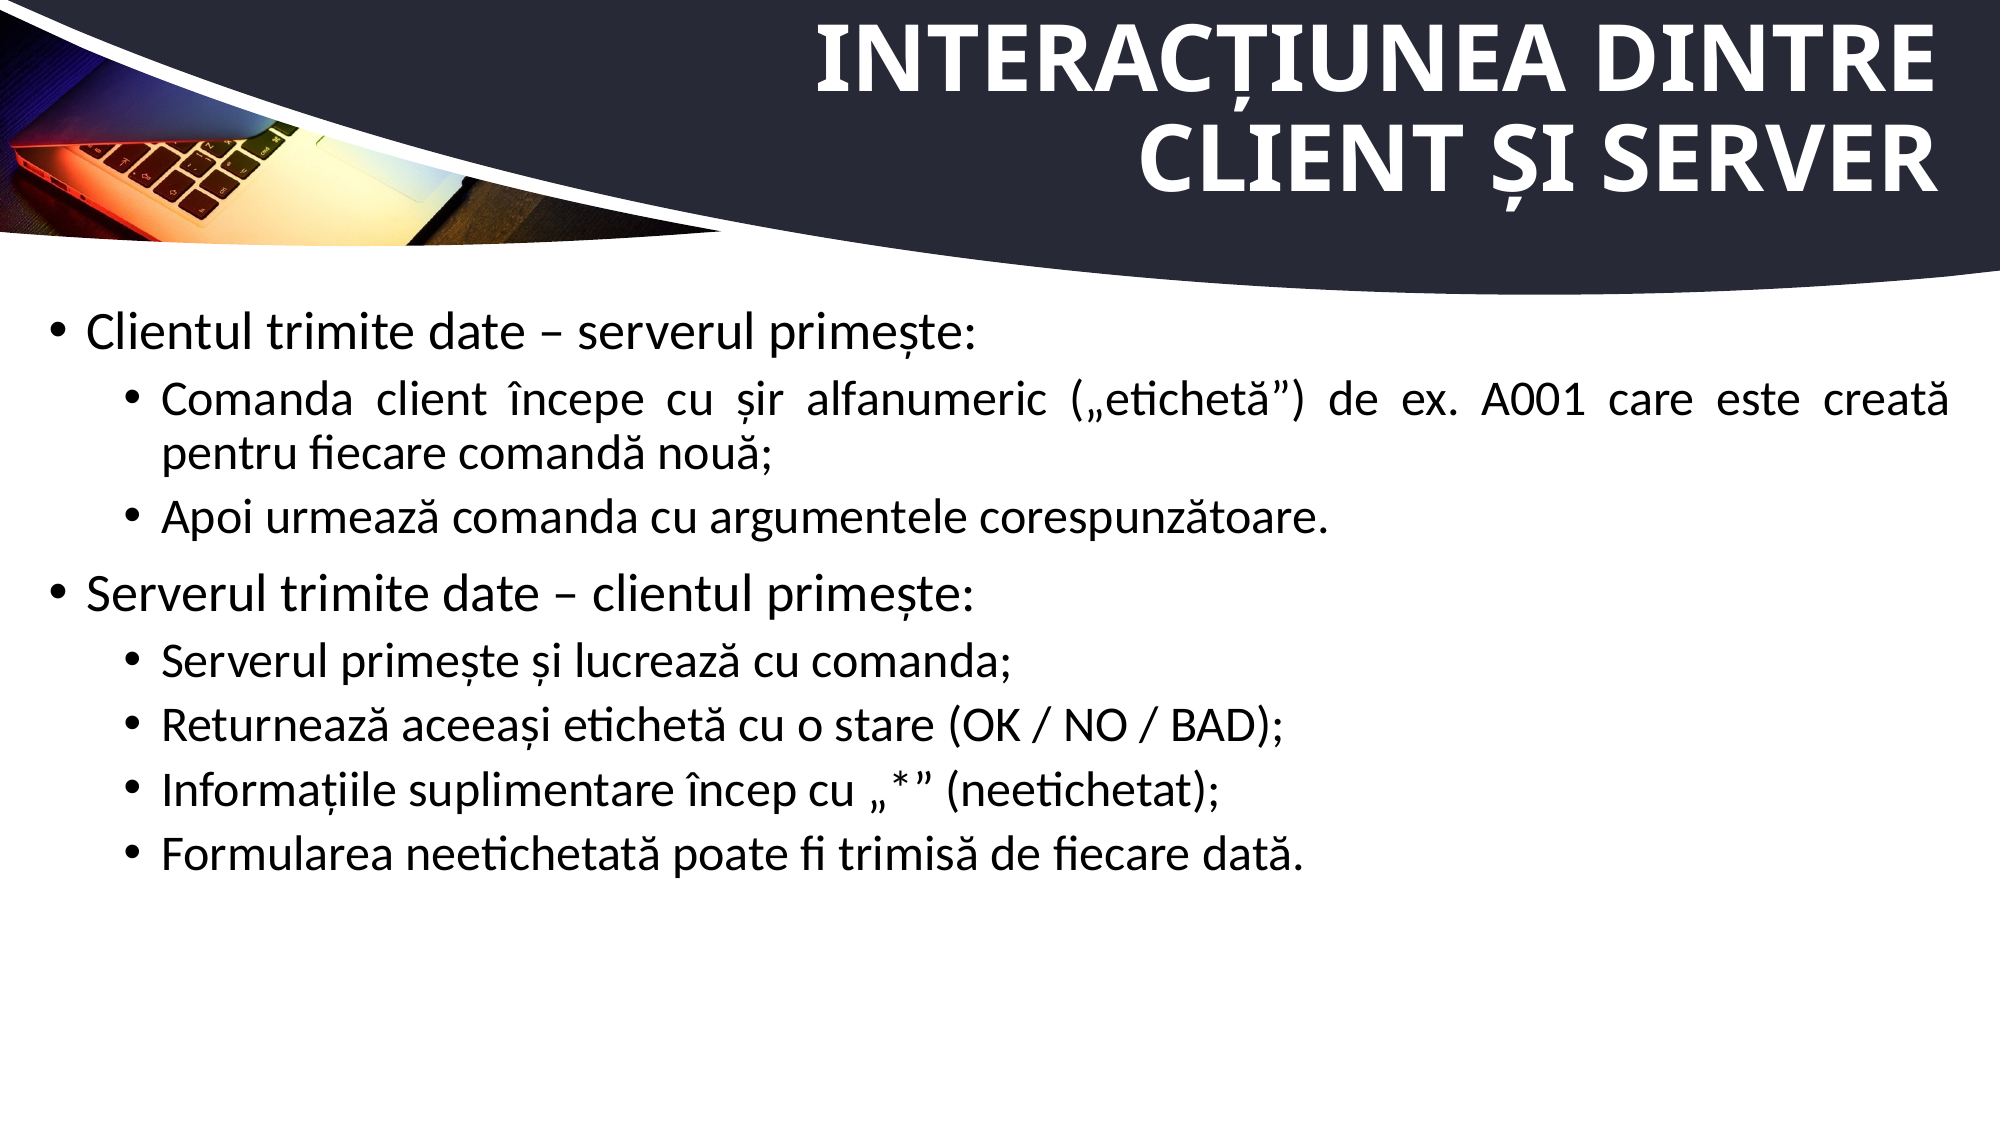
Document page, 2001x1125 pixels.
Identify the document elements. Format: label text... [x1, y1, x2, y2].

title Interacțiunea dintre client și server [137, 2, 2000, 220]
picture [0, 9, 722, 247]
list Clientul trimite date – serverul primește: Comanda client începe cu șir alfanumeric („etichetă”) de ex. A001 care este creată pentru fiecare comandă nouă; Apoi urmează comanda cu argumentele corespunzătoare. Serverul trimite date – clientul primește: Serverul primește și lucrează cu comanda; Returnează aceeași etichetă cu o stare (OK / NO / BAD); Informațiile suplimentare încep cu „*” (neetichetat); Formularea neetichetată poate fi trimisă de fiecare dată. [33, 295, 1967, 1096]
